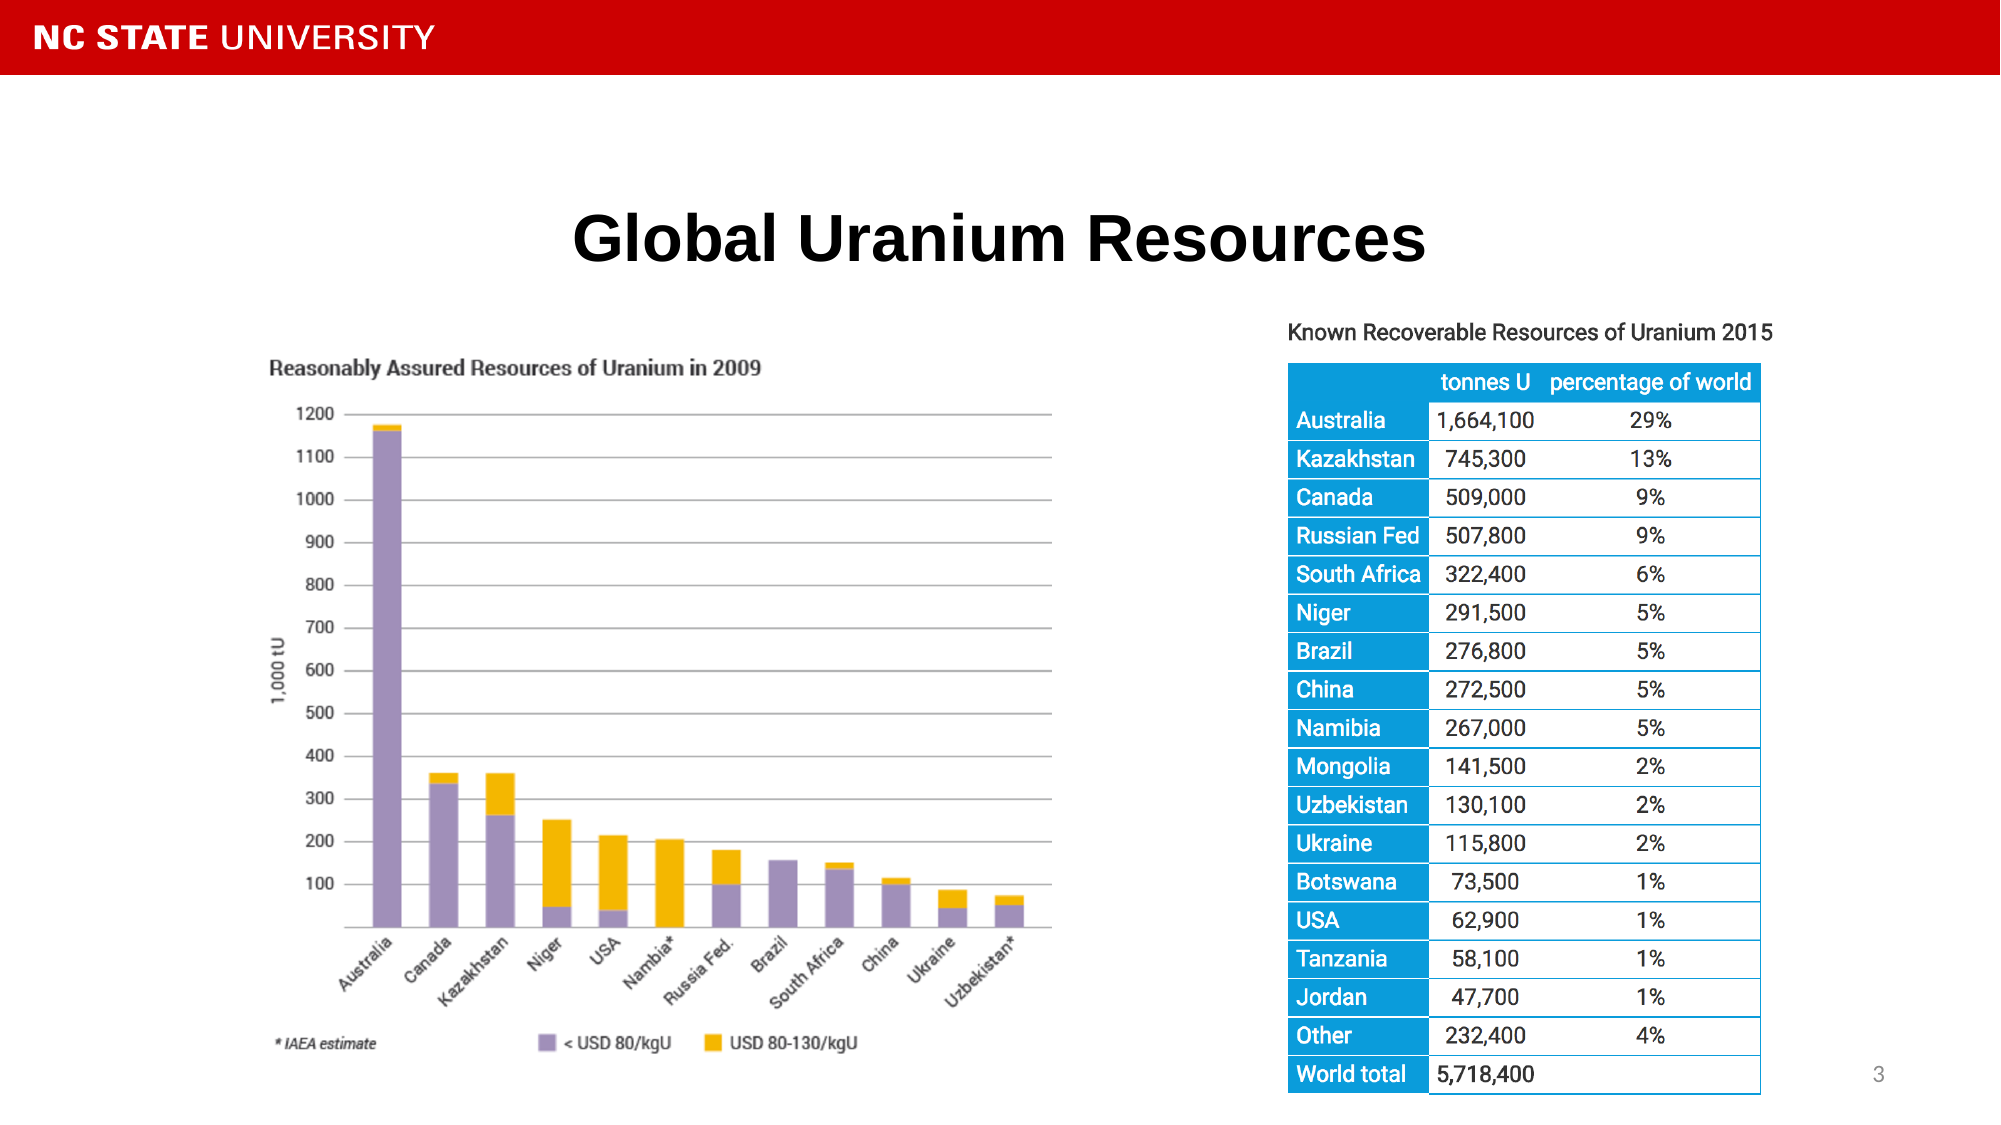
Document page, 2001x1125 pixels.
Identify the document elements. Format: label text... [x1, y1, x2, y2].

slide_number 3 [1787, 1042, 1900, 1103]
picture [246, 350, 1060, 1063]
picture [1278, 314, 1785, 1100]
title Global Uranium Resources [99, 147, 1900, 323]
picture [0, 0, 2000, 75]
